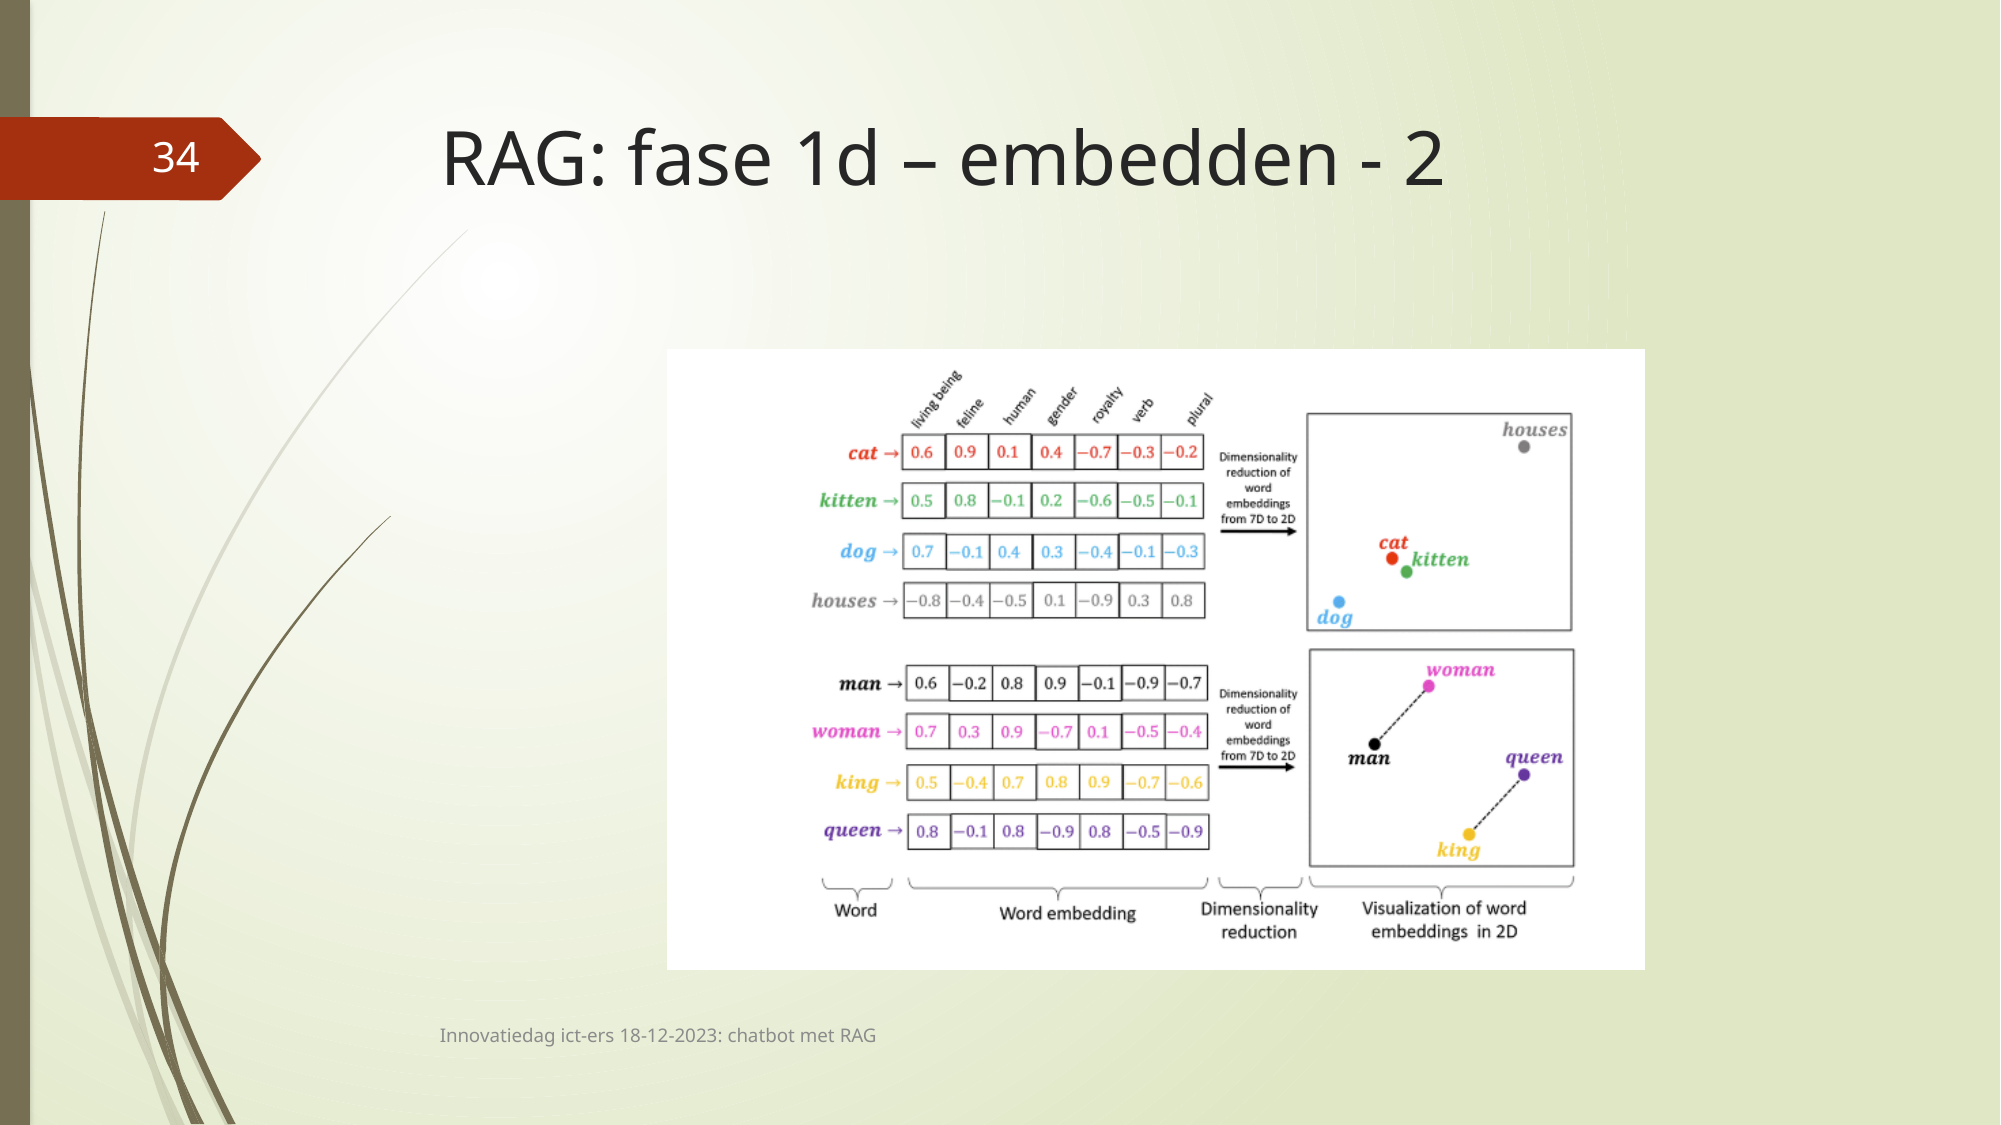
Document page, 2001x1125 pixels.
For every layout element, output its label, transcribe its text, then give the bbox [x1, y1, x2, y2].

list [667, 349, 1645, 971]
footer Innovatiedag ict-ers 18-12-2023: chatbot met RAG [424, 1006, 1675, 1067]
title RAG: fase 1d – embedden - 2 [425, 102, 1888, 313]
slide_number 34 [87, 129, 216, 190]
